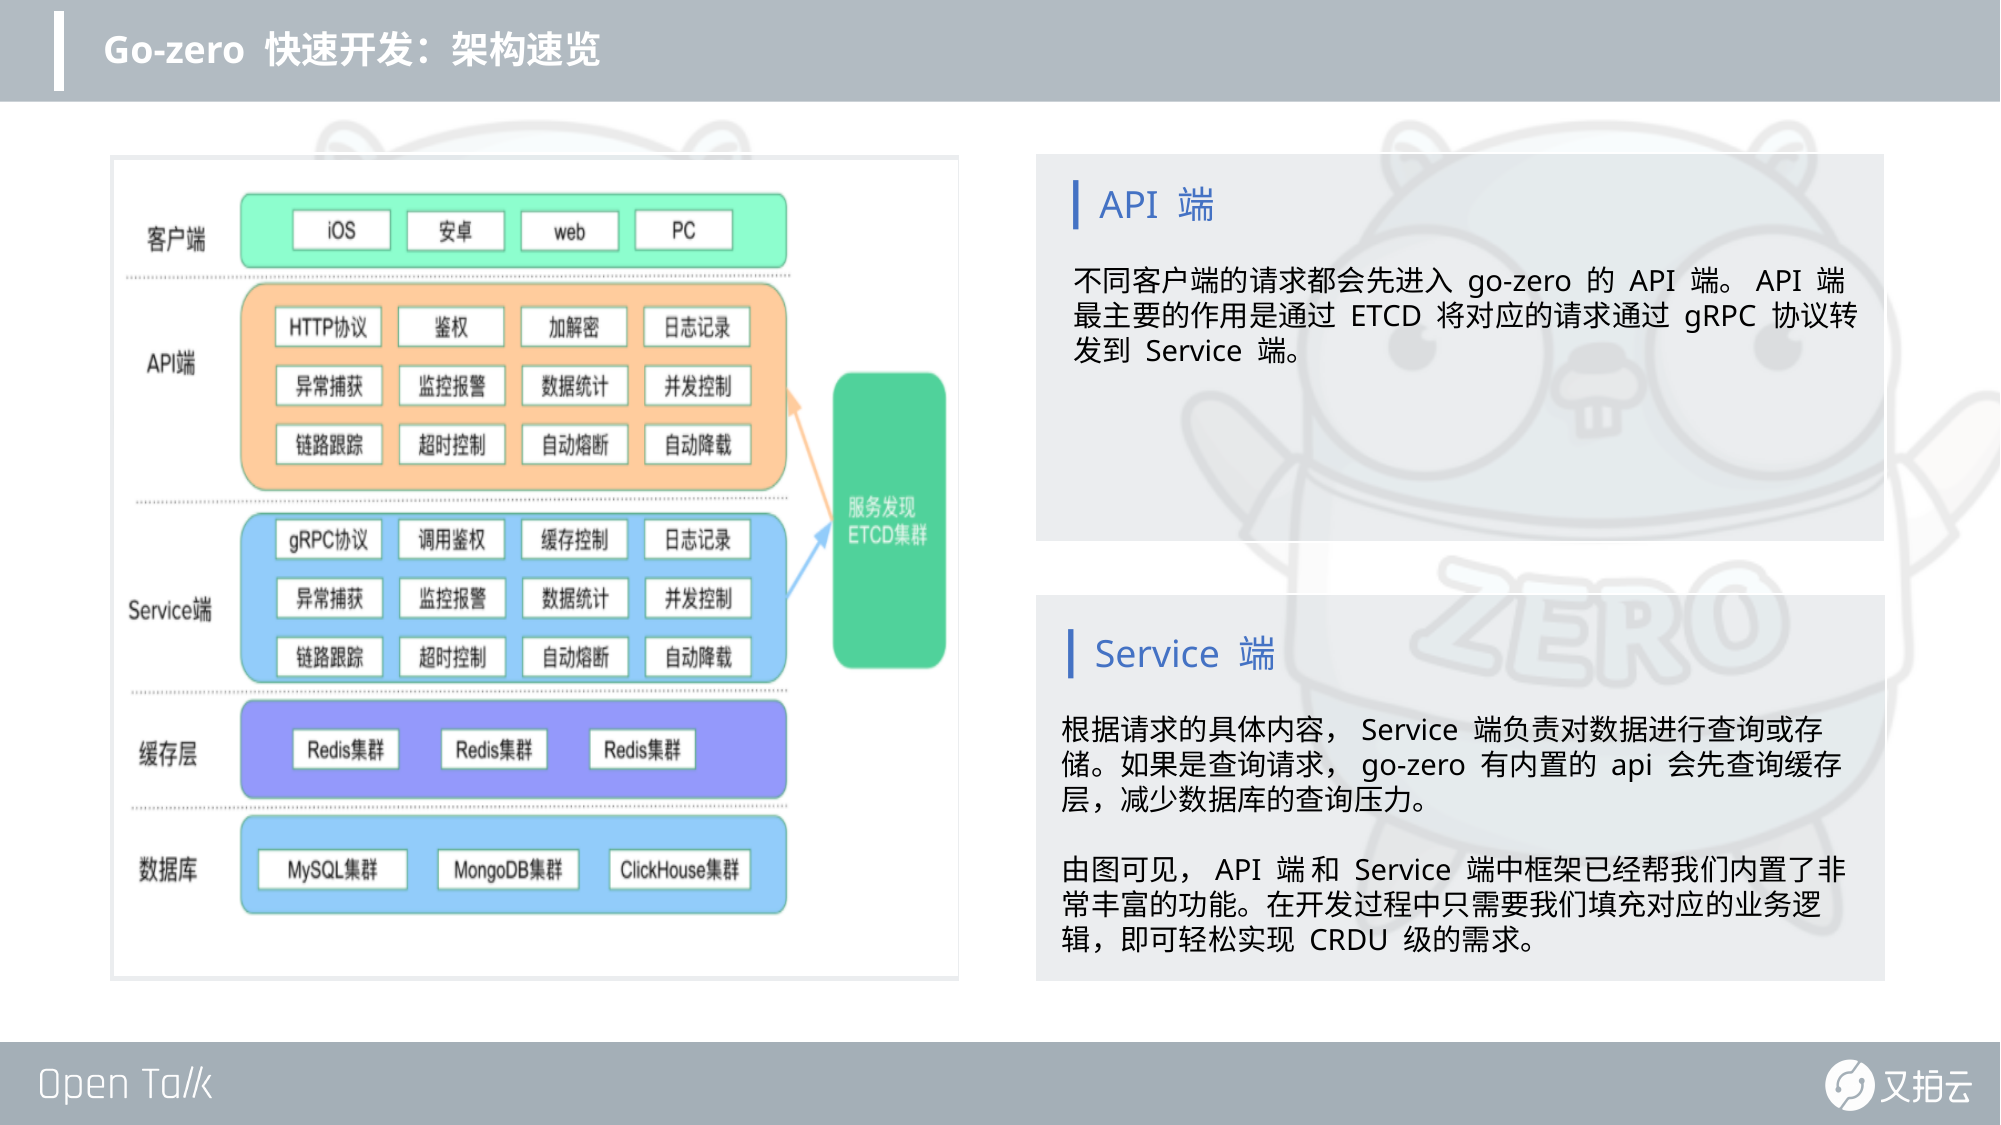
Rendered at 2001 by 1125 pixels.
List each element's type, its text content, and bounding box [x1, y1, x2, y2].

picture [40, 1066, 212, 1105]
text_box 根据请求的具体内容，Service 端负责对数据进行查询或存储。如果是查询请求，go-zero 有内置的 api 会先查询缓存层，减少数据库的查询压力。 由图可见，API 端 和 Service 端中框架已经帮我们内置了非常丰富的功能。在开发过程中只需要我们填充对应的业务逻辑，即可轻松实现 CRDU 级的需求。 [1047, 704, 1863, 964]
picture [1823, 1058, 1974, 1114]
text_box 不同客户端的请求都会先进入 go-zero 的 API 端。API 端最主要的作用是通过 ETCD 将对应的请求通过 gRPC 协议转发到 Service 端。 [1058, 255, 1874, 375]
text_box | API 端 [1047, 160, 1449, 236]
picture [114, 160, 958, 976]
text_box | Service 端 [1042, 609, 1445, 685]
text_box Go-zero 快速开发：架构速览 [88, 19, 617, 79]
